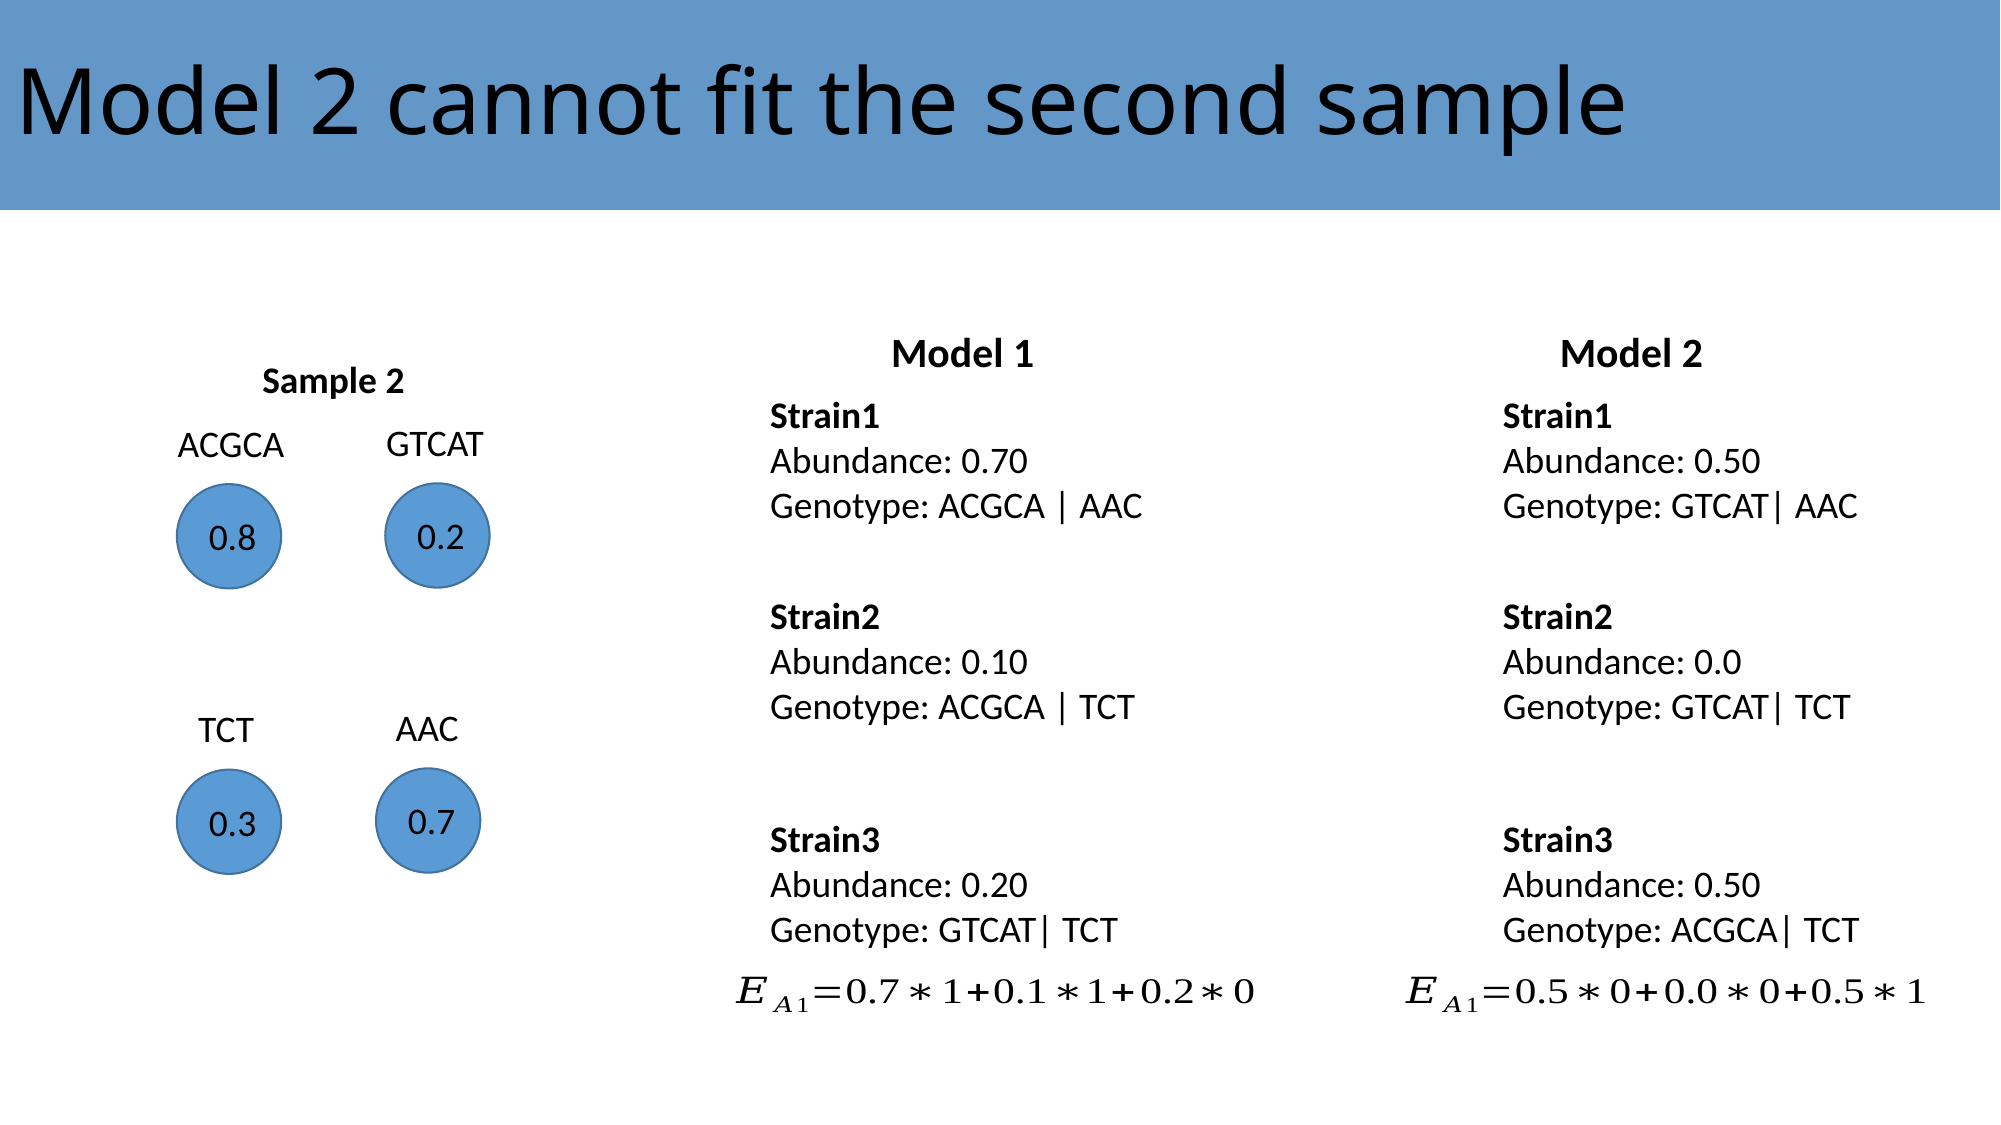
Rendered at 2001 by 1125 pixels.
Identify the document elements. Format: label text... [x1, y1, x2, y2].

title Model 2 cannot fit the second sample [0, 0, 2000, 210]
text_box Strain2 Abundance: 0.10 Genotype: ACGCA | TCT [755, 585, 1244, 735]
text_box Strain2 Abundance: 0.0 Genotype: GTCAT| TCT [1488, 585, 1977, 735]
text_box Strain1 Abundance: 0.70 Genotype: ACGCA | AAC [755, 383, 1195, 534]
text_box Model 1 [876, 318, 1074, 383]
text_box [374, 767, 473, 874]
text_box Strain1 Abundance: 0.50 Genotype: GTCAT| AAC [1488, 383, 1928, 534]
text_box [175, 768, 273, 875]
text_box AAC [380, 696, 490, 757]
text_box ACGCA [162, 412, 313, 473]
text_box 0.7 [393, 790, 481, 850]
text_box GTCAT [371, 411, 521, 472]
text_box TCT [183, 698, 292, 758]
text_box Strain3 Abundance: 0.20 Genotype: GTCAT| TCT [755, 807, 1244, 958]
text_box Model 2 [1545, 318, 1743, 383]
text_box 0.3 [193, 791, 282, 852]
text_box Sample 2 [247, 348, 446, 409]
text_box Strain3 Abundance: 0.50 Genotype: ACGCA| TCT [1488, 807, 1977, 958]
text_box 0.2 [402, 505, 490, 565]
text_box 0.8 [193, 505, 282, 566]
text_box [175, 483, 274, 590]
text_box [384, 482, 482, 589]
